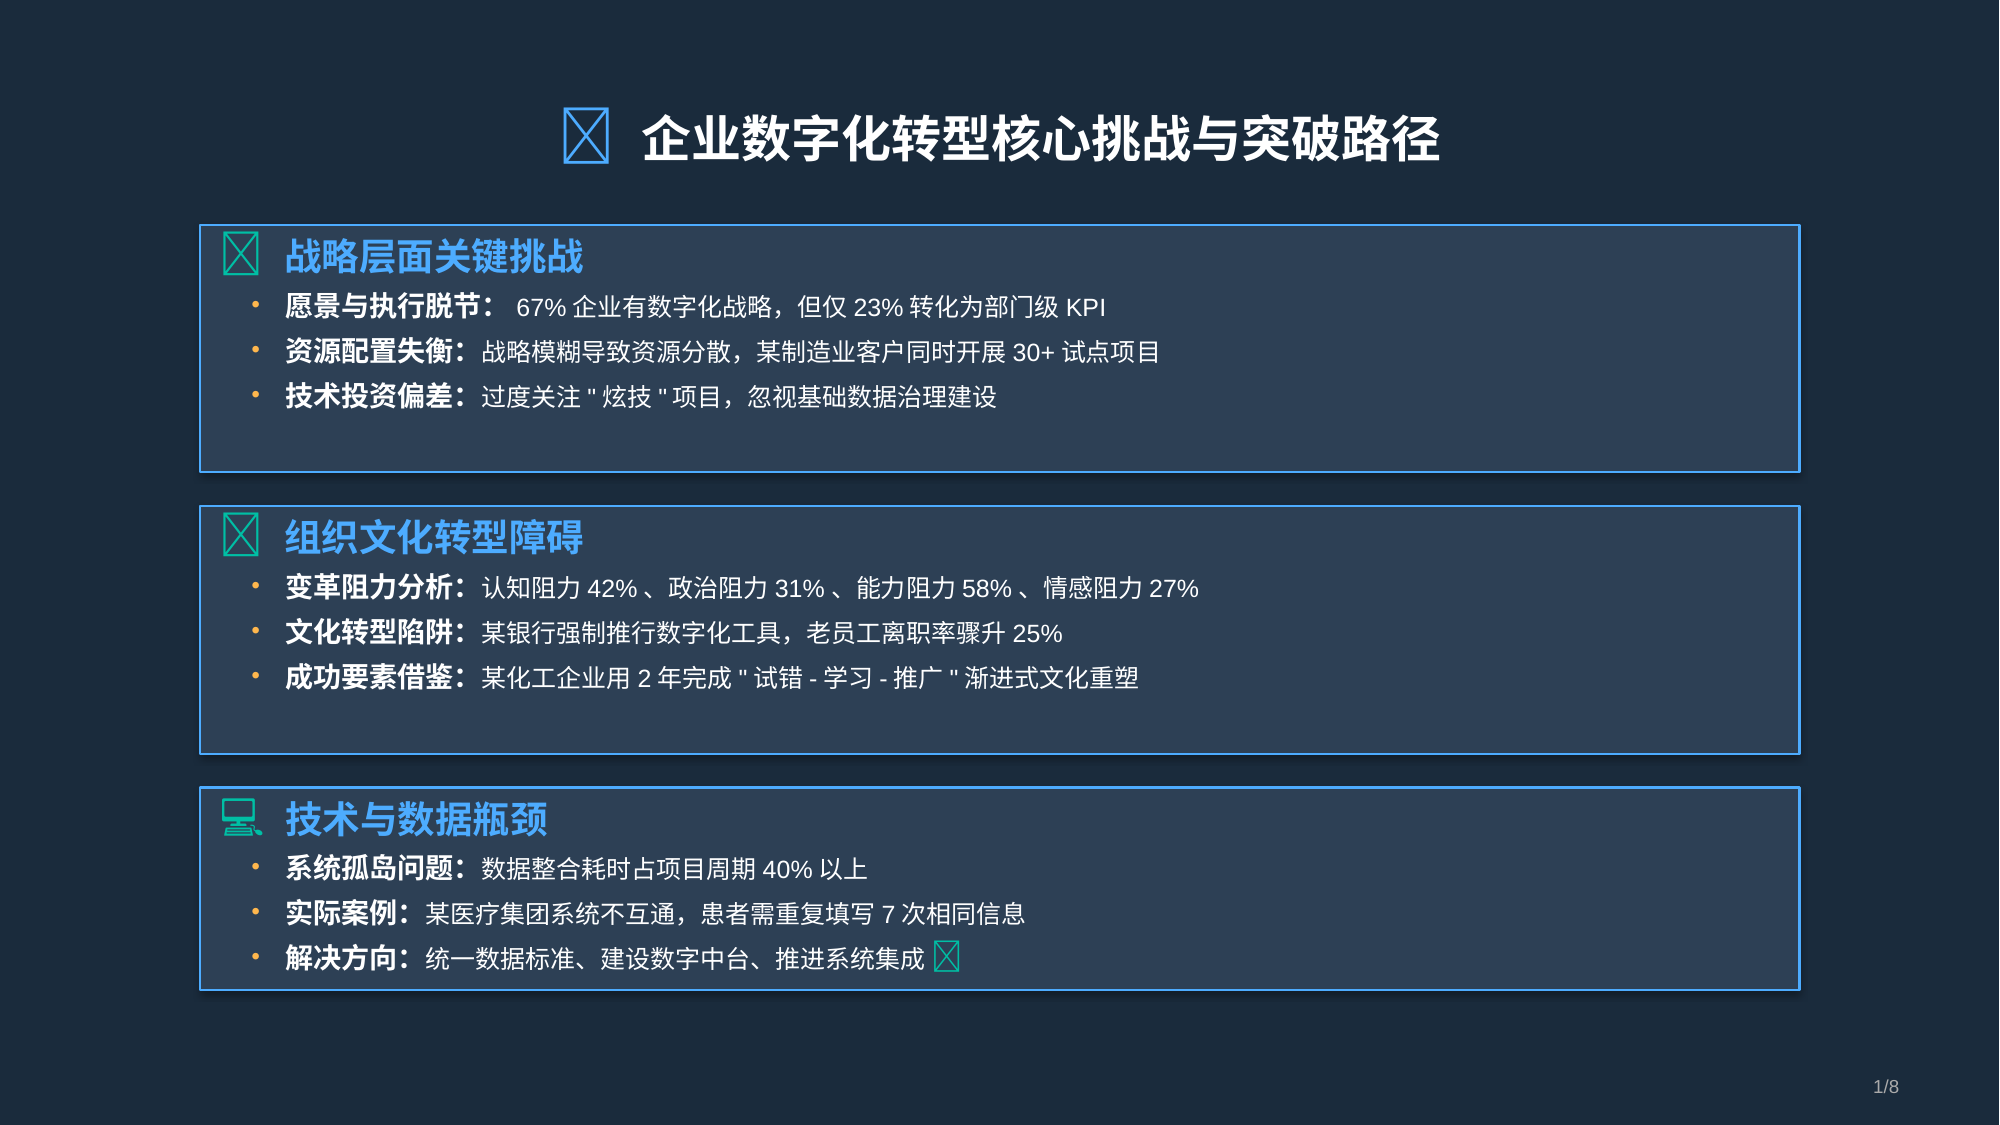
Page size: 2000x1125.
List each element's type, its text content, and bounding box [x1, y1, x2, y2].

text_box • 解决方向：统一数据标准、建设数字中台、推进系统集成 🔄 [239, 933, 1780, 979]
text_box • 技术投资偏差：过度关注"炫技"项目，忽视基础数据治理建设 [239, 371, 1780, 417]
text_box • 系统孤岛问题：数据整合耗时占项目周期40%以上 [239, 843, 1780, 888]
text_box • 变革阻力分析：认知阻力42%、政治阻力31%、能力阻力58%、情感阻力27% [239, 562, 1780, 607]
text_box • 资源配置失衡：战略模糊导致资源分散，某制造业客户同时开展30+试点项目 [239, 326, 1780, 371]
text_box [199, 224, 1800, 473]
text_box • 愿景与执行脱节：67%企业有数字化战略，但仅23%转化为部门级KPI [239, 281, 1780, 326]
text_box • 文化转型陷阱：某银行强制推行数字化工具，老员工离职率骤升25% [239, 607, 1780, 652]
text_box 🔄 组织文化转型障碍 [219, 506, 1780, 563]
text_box 🔄 企业数字化转型核心挑战与突破路径 [199, 89, 1800, 180]
text_box • 实际案例：某医疗集团系统不互通，患者需重复填写7次相同信息 [239, 888, 1780, 933]
text_box [199, 506, 1800, 754]
text_box 🎯 战略层面关键挑战 [219, 224, 1780, 282]
text_box • 成功要素借鉴：某化工企业用2年完成"试错-学习-推广"渐进式文化重塑 [239, 652, 1780, 698]
text_box 💻 技术与数据瓶颈 [219, 787, 1780, 844]
text_box 1/8 [1699, 1068, 1900, 1103]
text_box [199, 787, 1800, 991]
